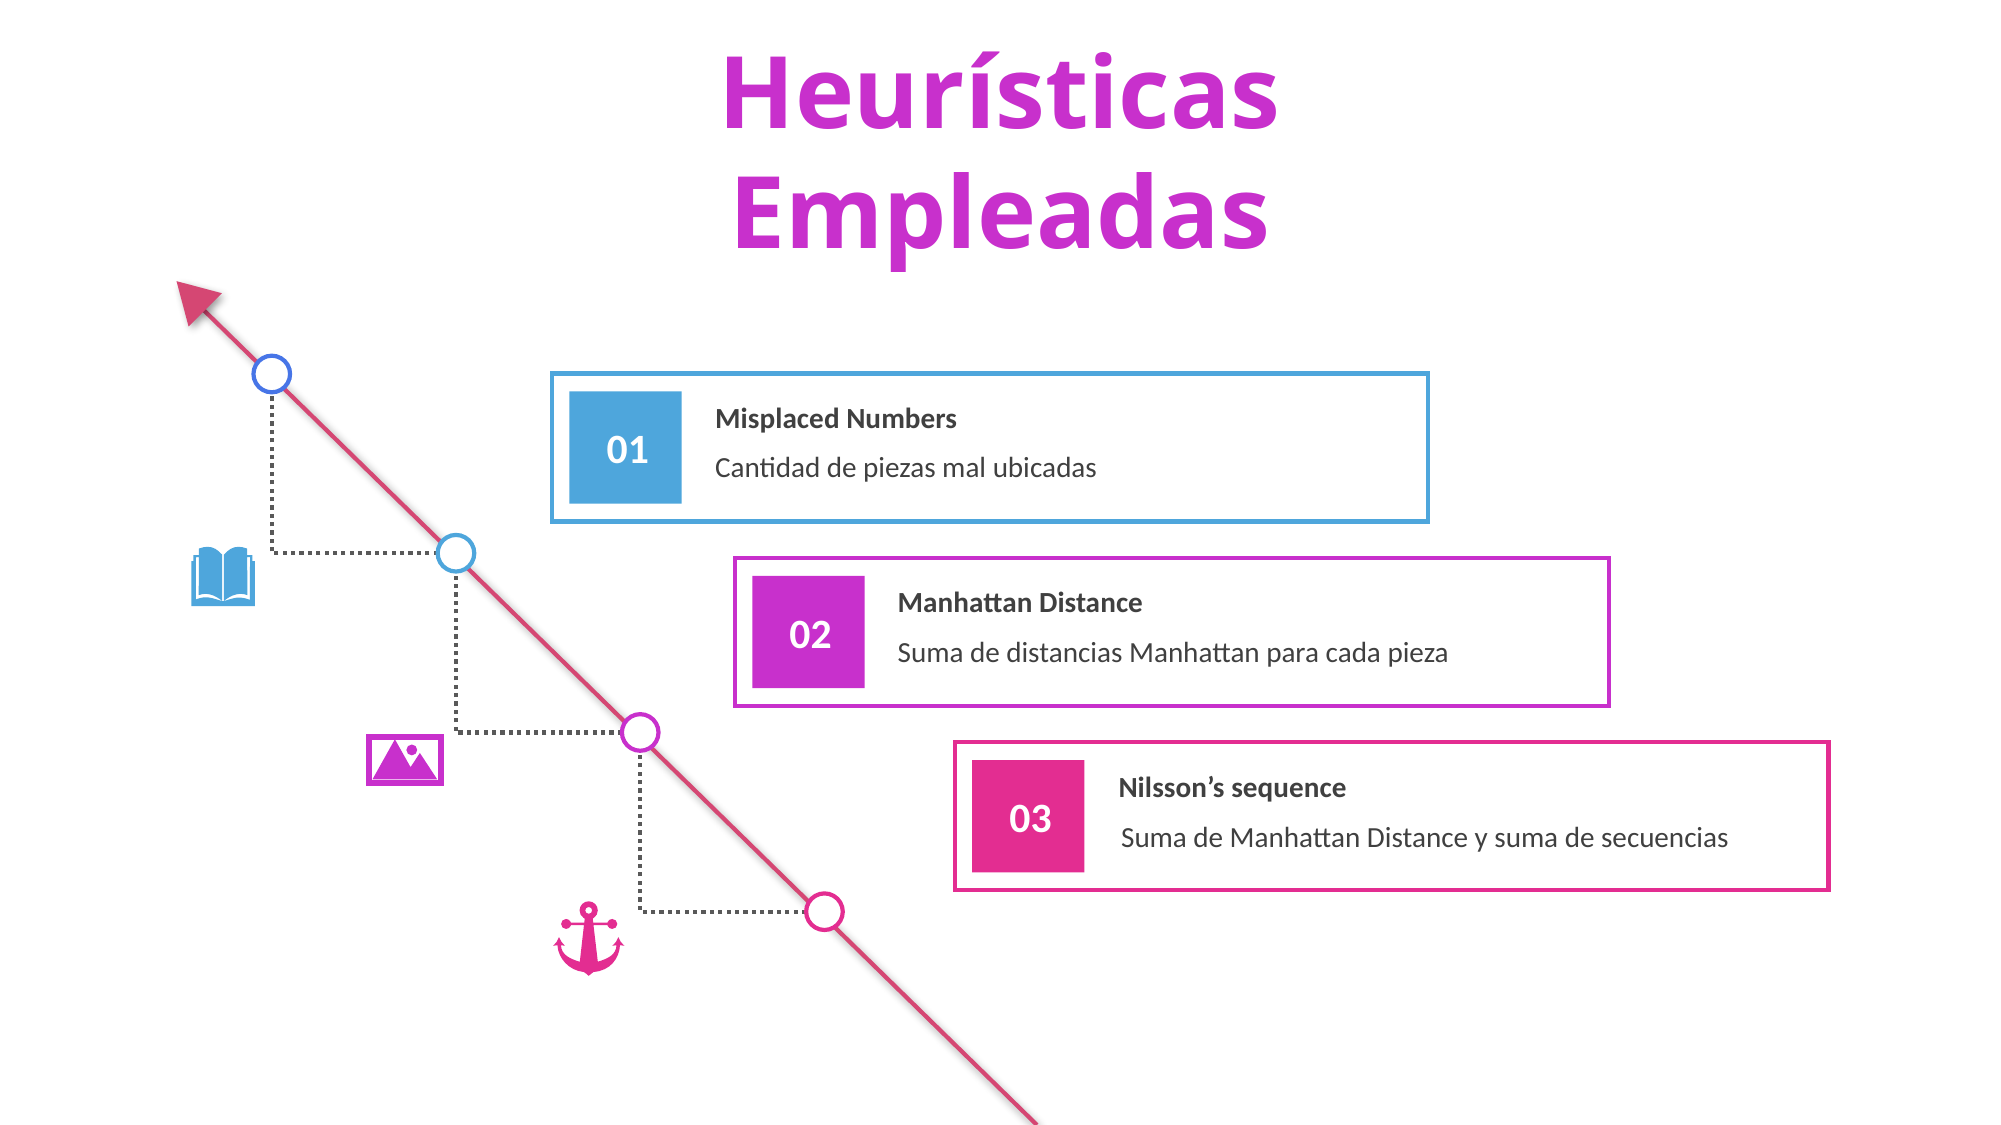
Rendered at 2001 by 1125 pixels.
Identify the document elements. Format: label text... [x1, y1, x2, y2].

text_box [1037, 759, 1085, 873]
text_box 03 [1037, 783, 1067, 849]
text_box [190, 547, 199, 608]
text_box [1103, 760, 1817, 862]
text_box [640, 750, 807, 912]
text_box [1037, 557, 1610, 707]
text_box [175, 279, 224, 329]
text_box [1037, 391, 1411, 492]
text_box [455, 571, 622, 733]
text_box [1037, 576, 1594, 677]
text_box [199, 306, 1037, 1125]
text_box [1037, 373, 1429, 523]
text_box Heurísticas Empleadas [442, 21, 1558, 277]
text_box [271, 392, 438, 554]
text_box [1037, 741, 1830, 891]
